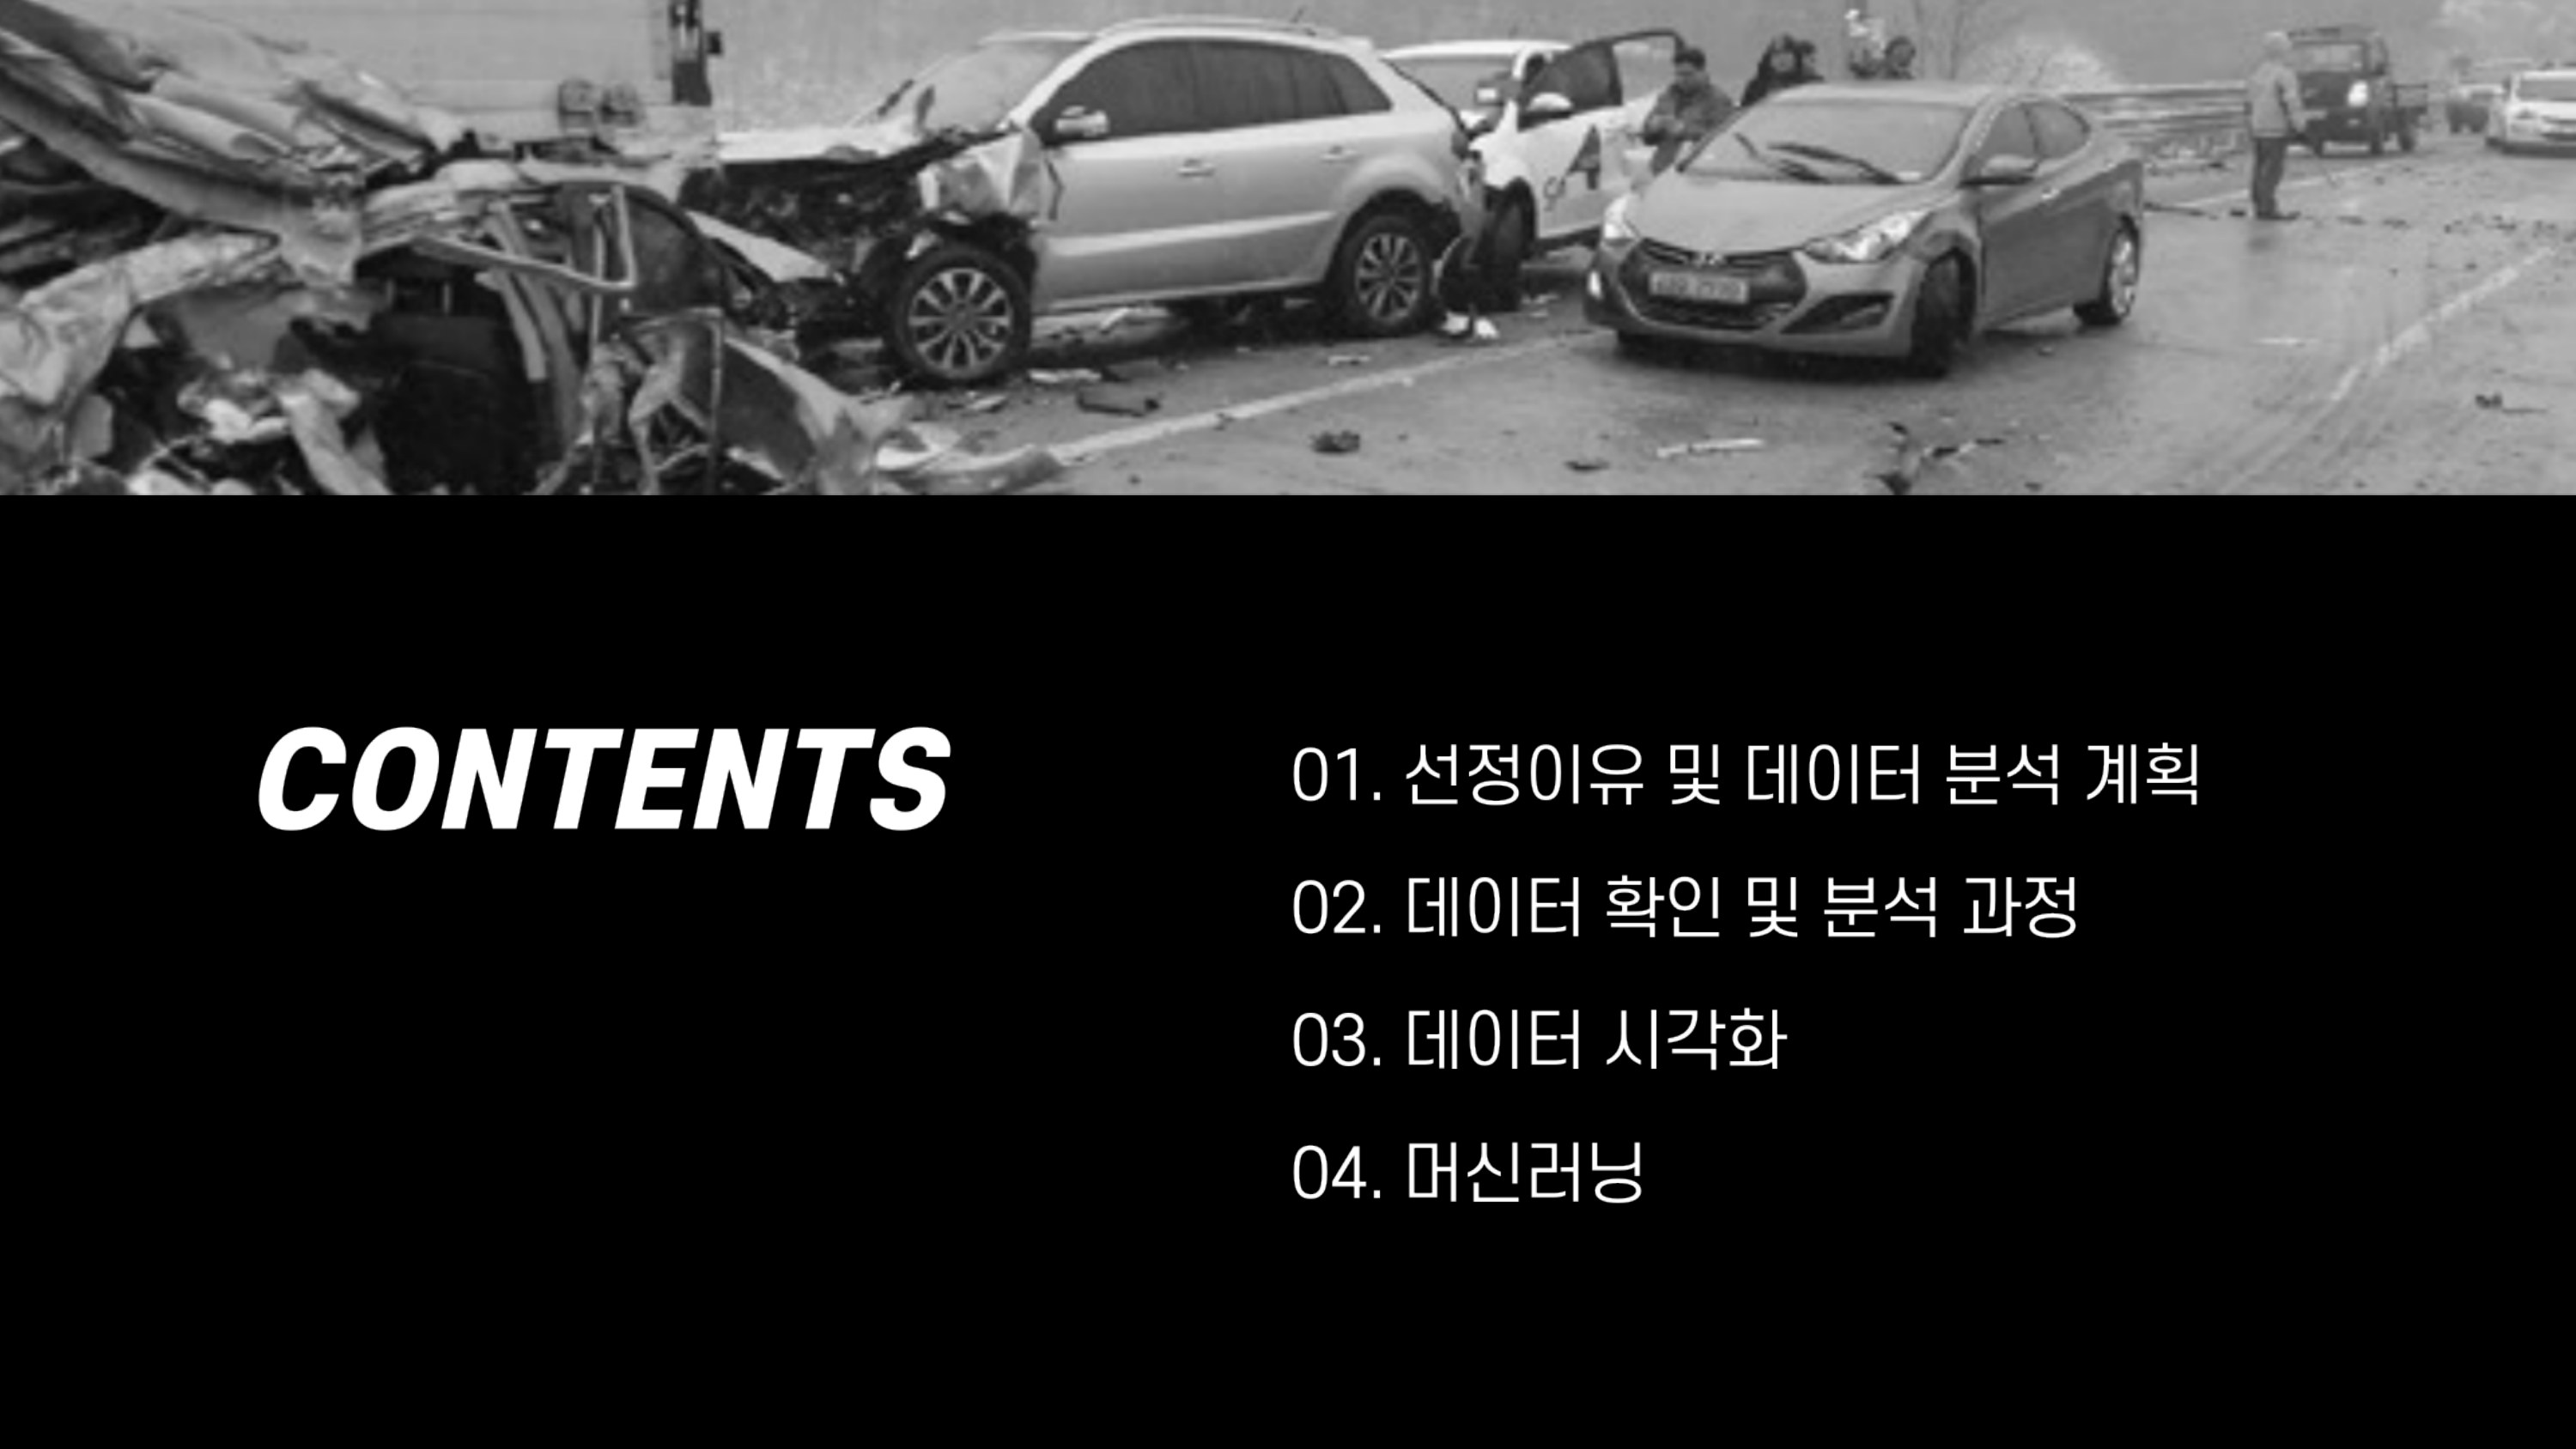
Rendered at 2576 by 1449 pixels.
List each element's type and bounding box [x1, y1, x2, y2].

picture [227, 657, 1014, 888]
text_box [0, 0, 2576, 496]
picture [1281, 711, 2228, 1234]
